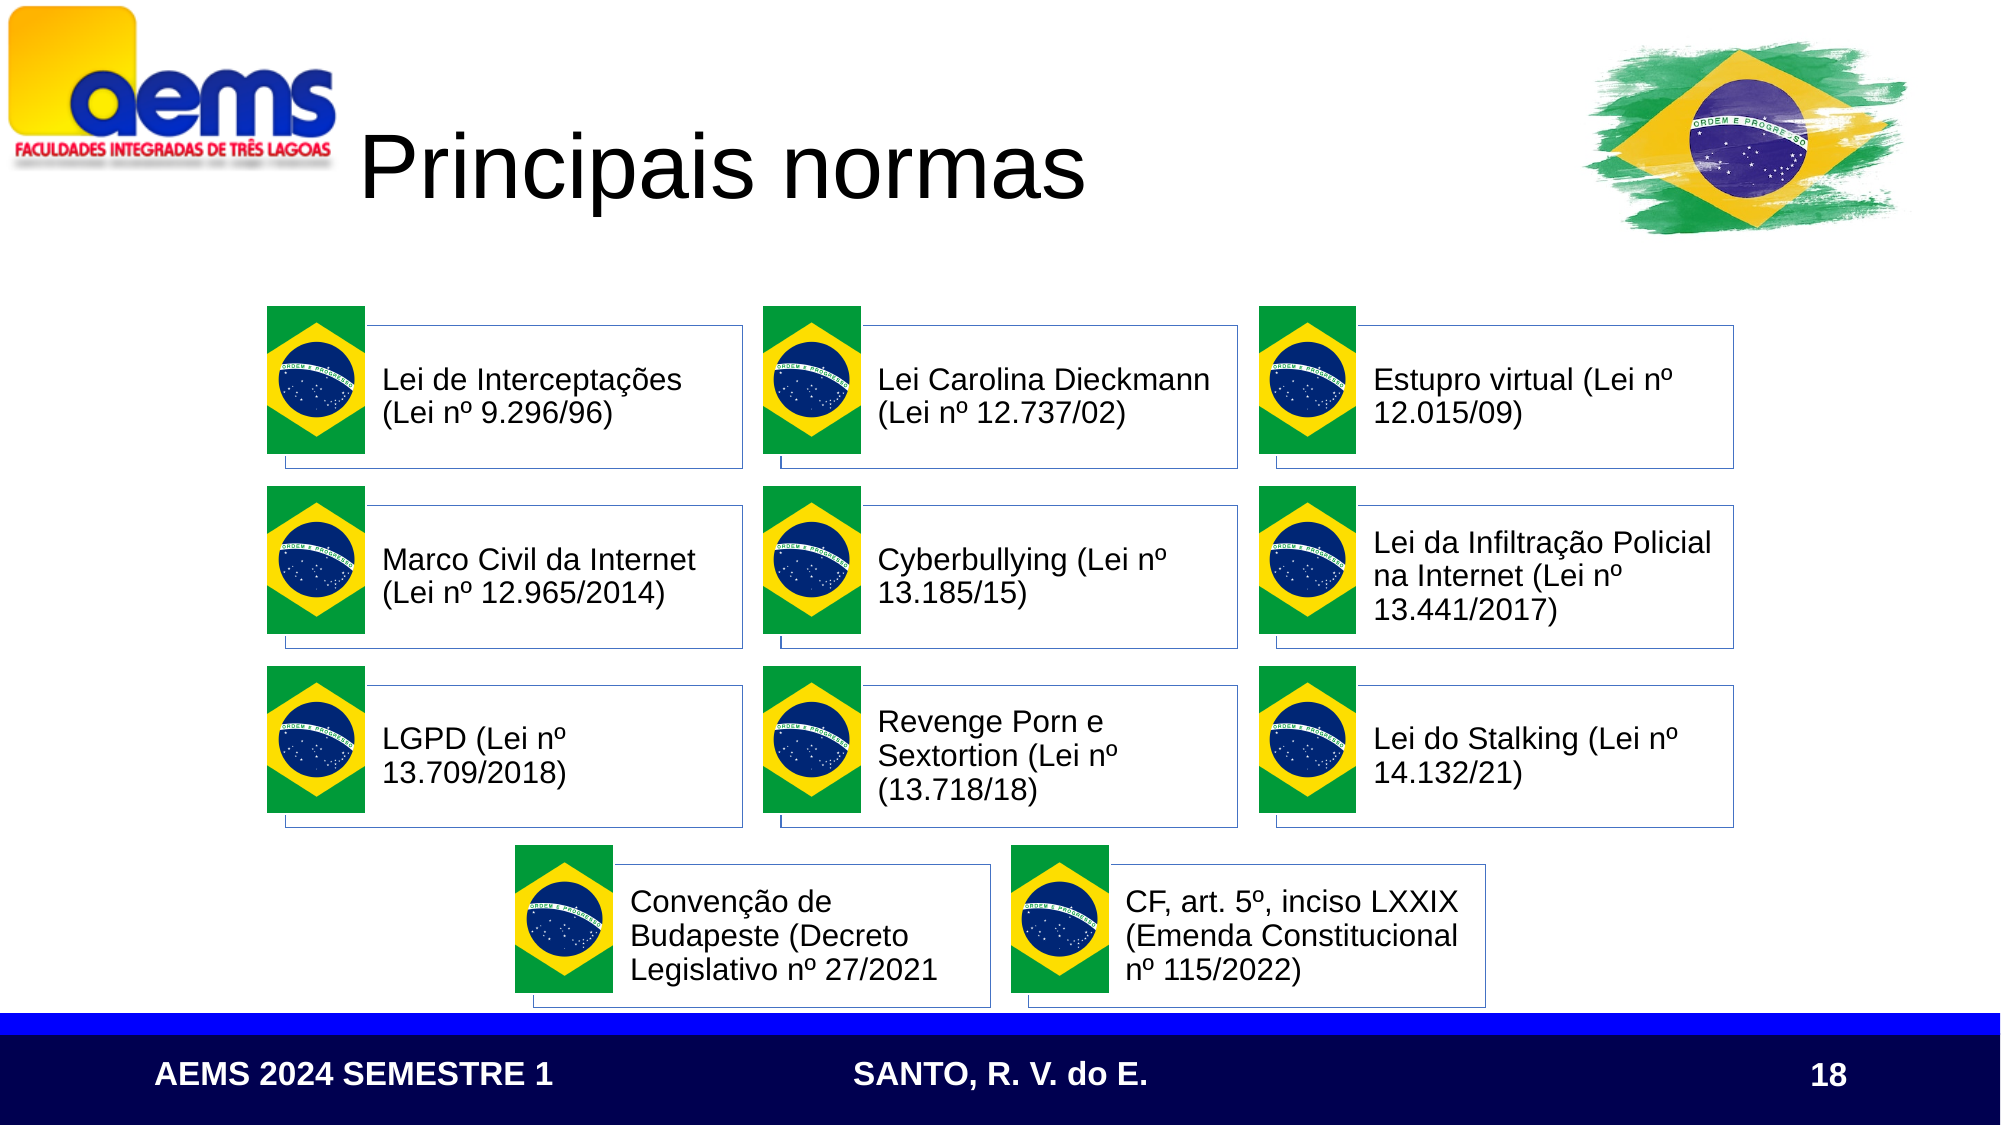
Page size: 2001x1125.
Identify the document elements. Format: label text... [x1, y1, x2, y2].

picture [1541, 10, 1974, 270]
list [137, 299, 1863, 1014]
picture [0, 0, 344, 180]
slide_number 18 [1412, 1042, 1863, 1103]
title Principais normas [343, 59, 1863, 278]
